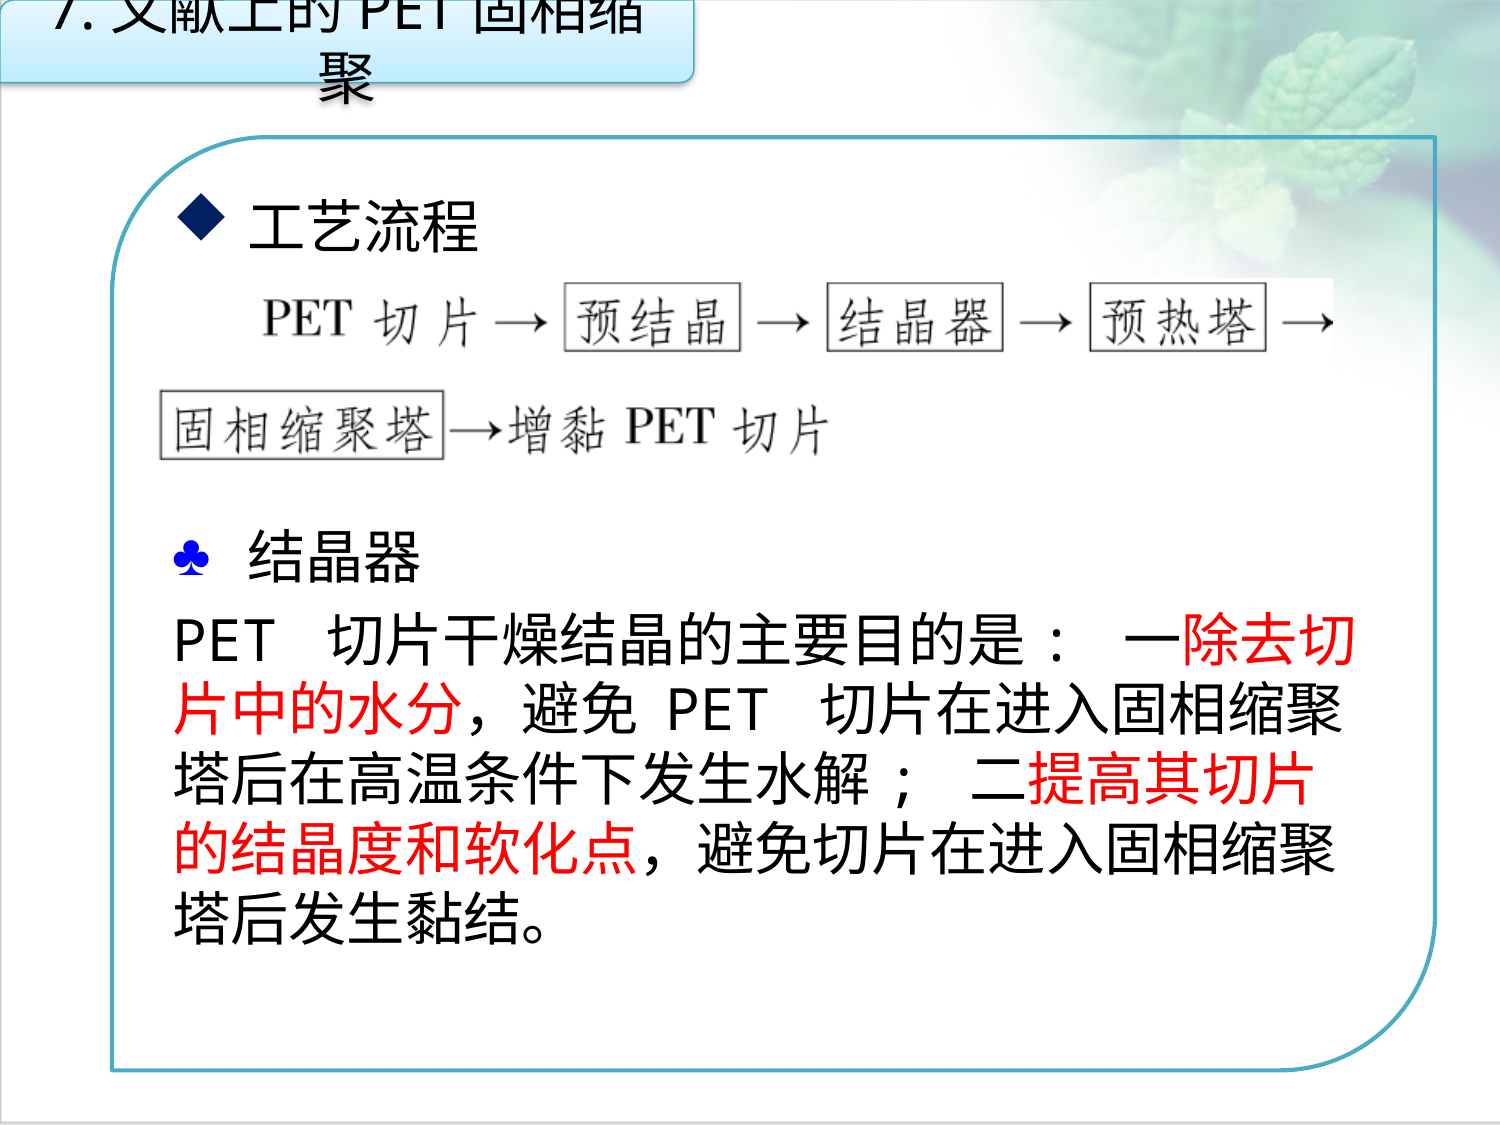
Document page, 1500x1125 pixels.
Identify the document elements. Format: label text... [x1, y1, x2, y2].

text_box 工艺流程 结晶器 PET 切片干燥结晶的主要目的是: 一除去切片中的水分，避免 PET 切片在进入固相缩聚塔后在高温条件下发生水解; 二提高其切片的结晶度和软化点，避免切片在进入固相缩聚塔后发生黏结。 [109, 135, 1438, 1073]
text_box 7.文献上的PET固相缩聚 [0, 0, 695, 84]
picture [0, 0, 1500, 1125]
